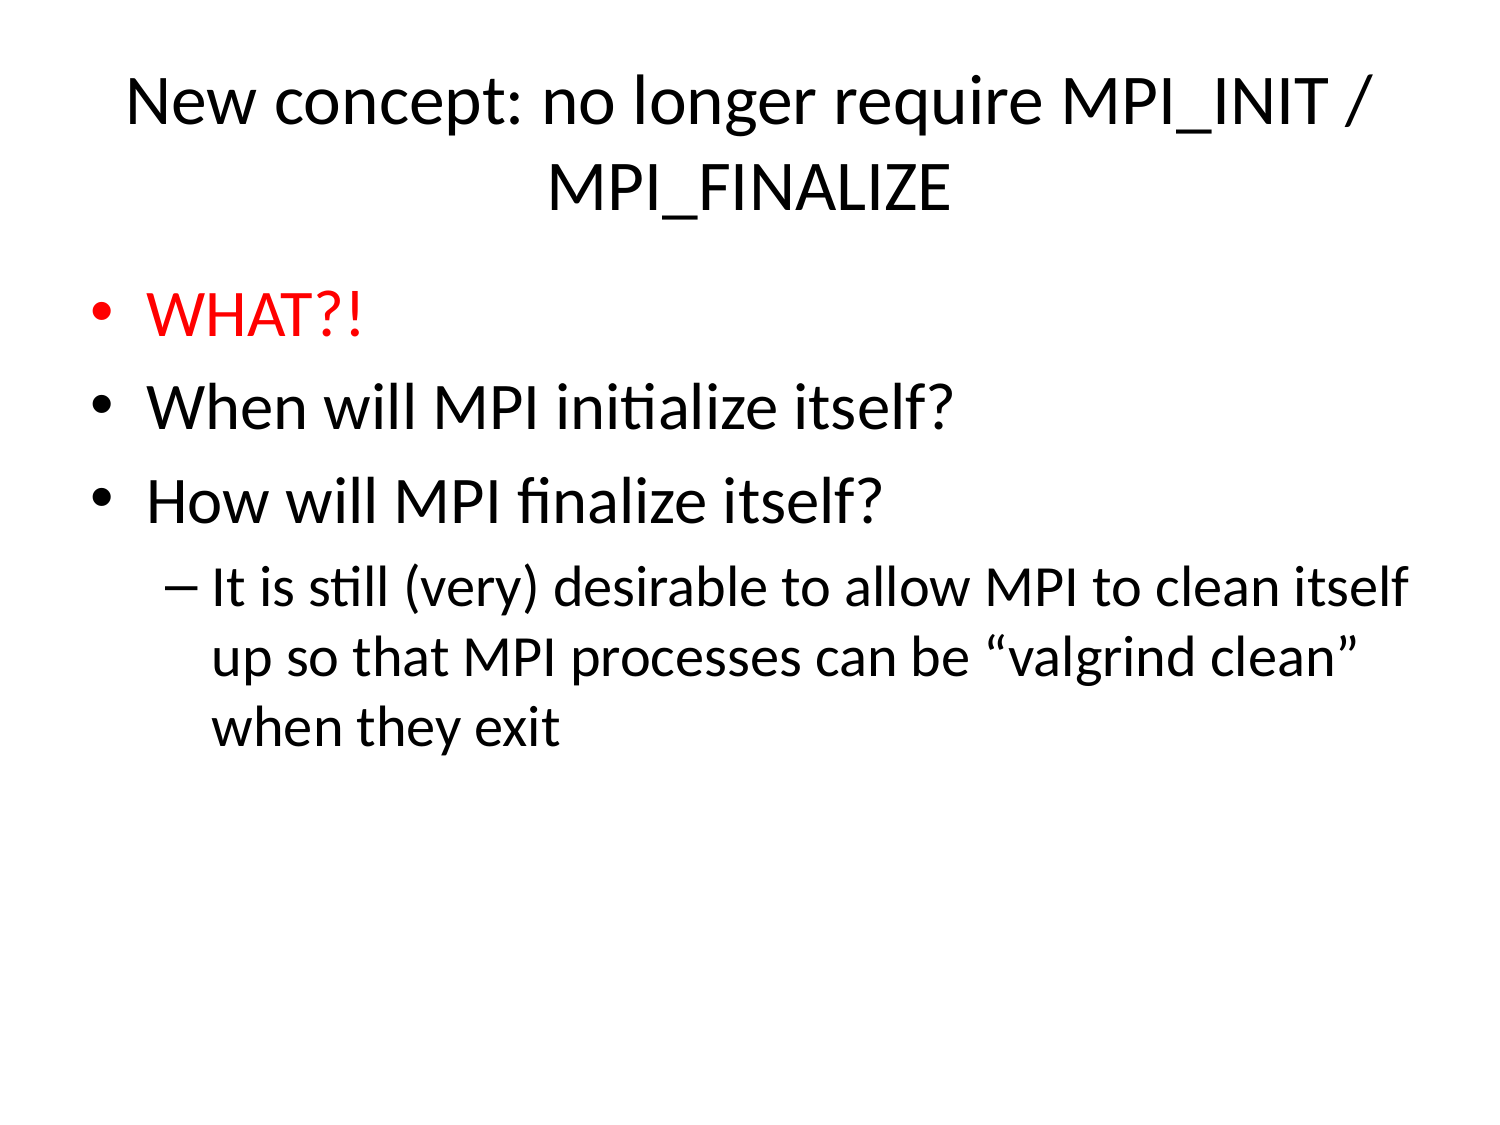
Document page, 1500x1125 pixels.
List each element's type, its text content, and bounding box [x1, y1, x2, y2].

title New concept: no longer require MPI_INIT / MPI_FINALIZE [75, 45, 1425, 233]
list WHAT?! When will MPI initialize itself? How will MPI finalize itself? It is still (very) desirable to allow MPI to clean itself up so that MPI processes can be “valgrind clean” when they exit [75, 262, 1425, 1005]
